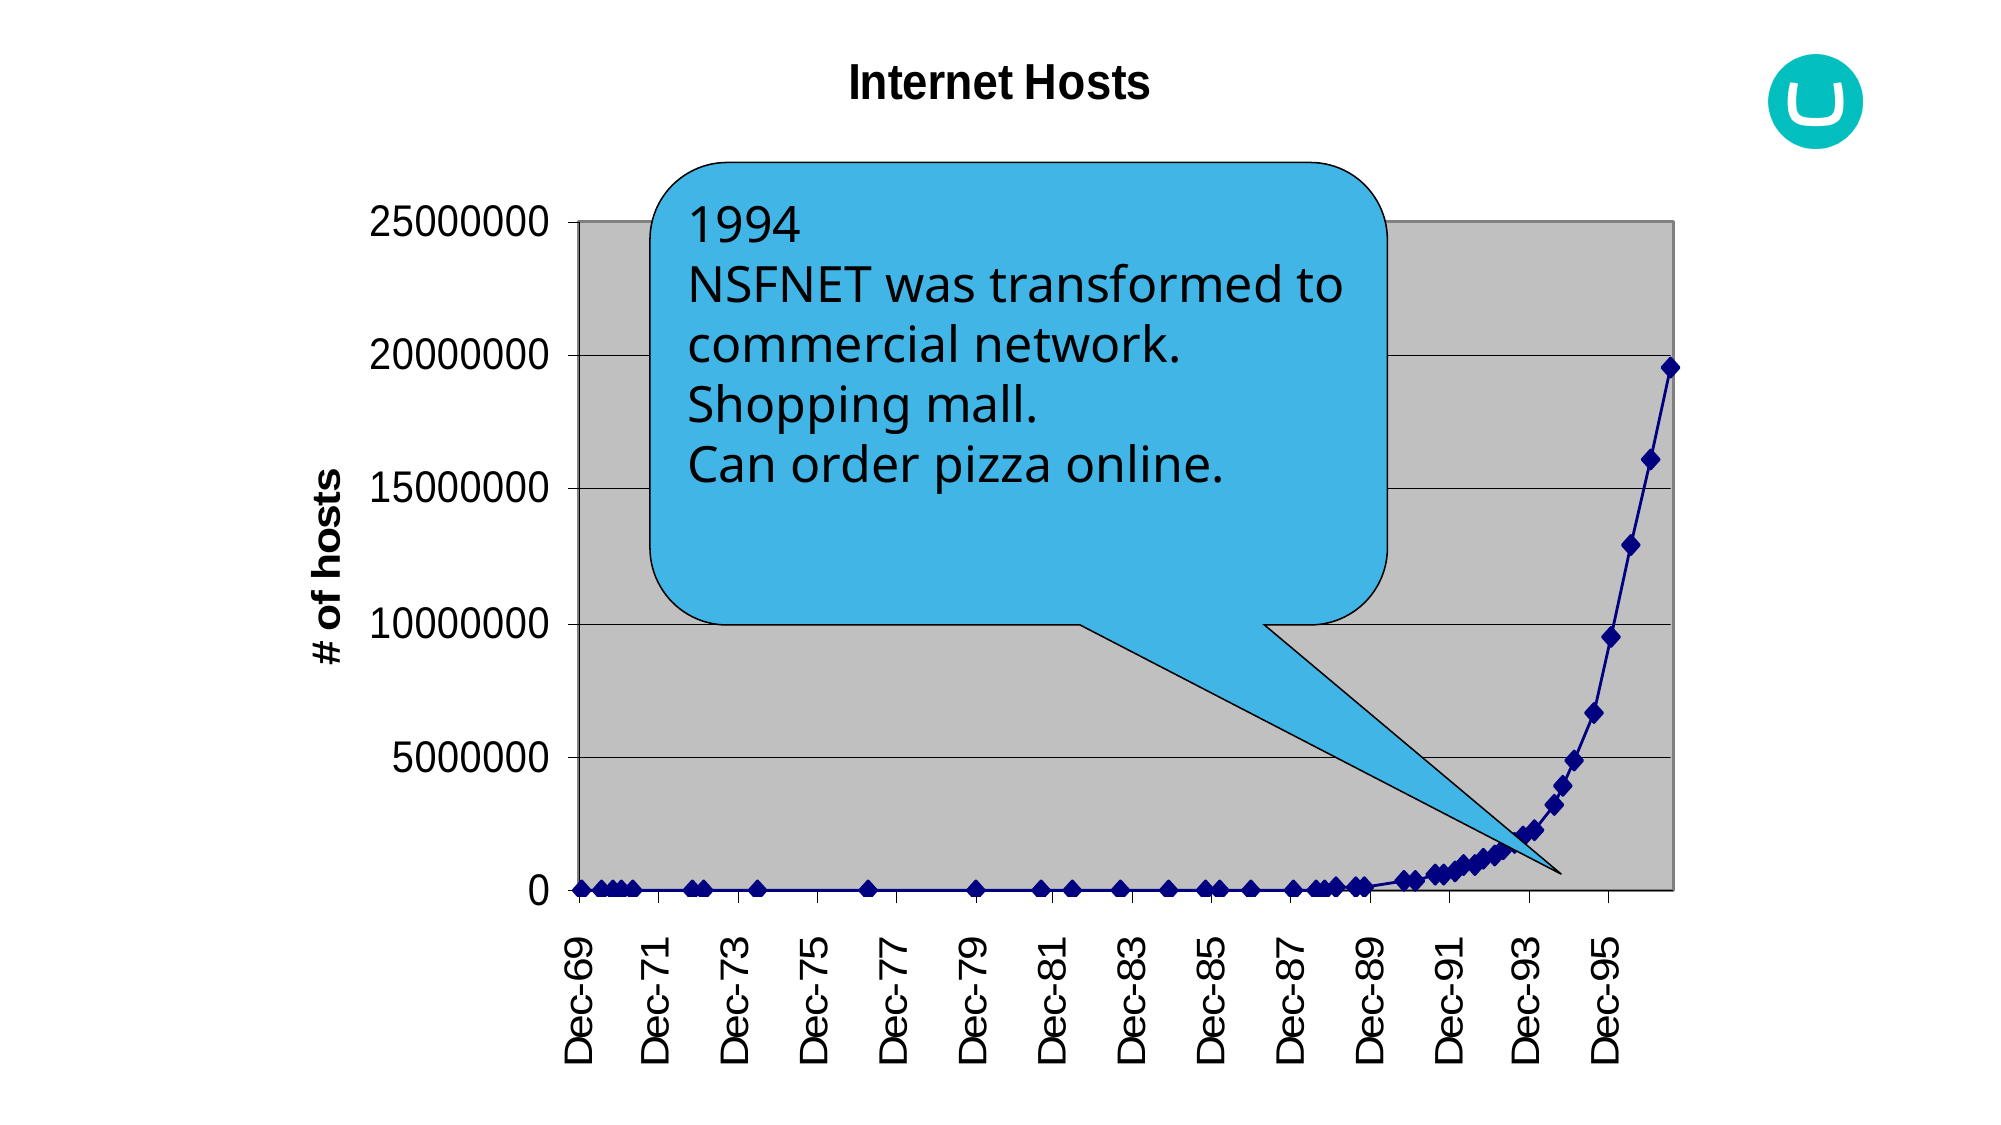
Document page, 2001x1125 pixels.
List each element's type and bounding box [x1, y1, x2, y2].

picture [1768, 54, 1863, 149]
text_box [249, 0, 1750, 1125]
